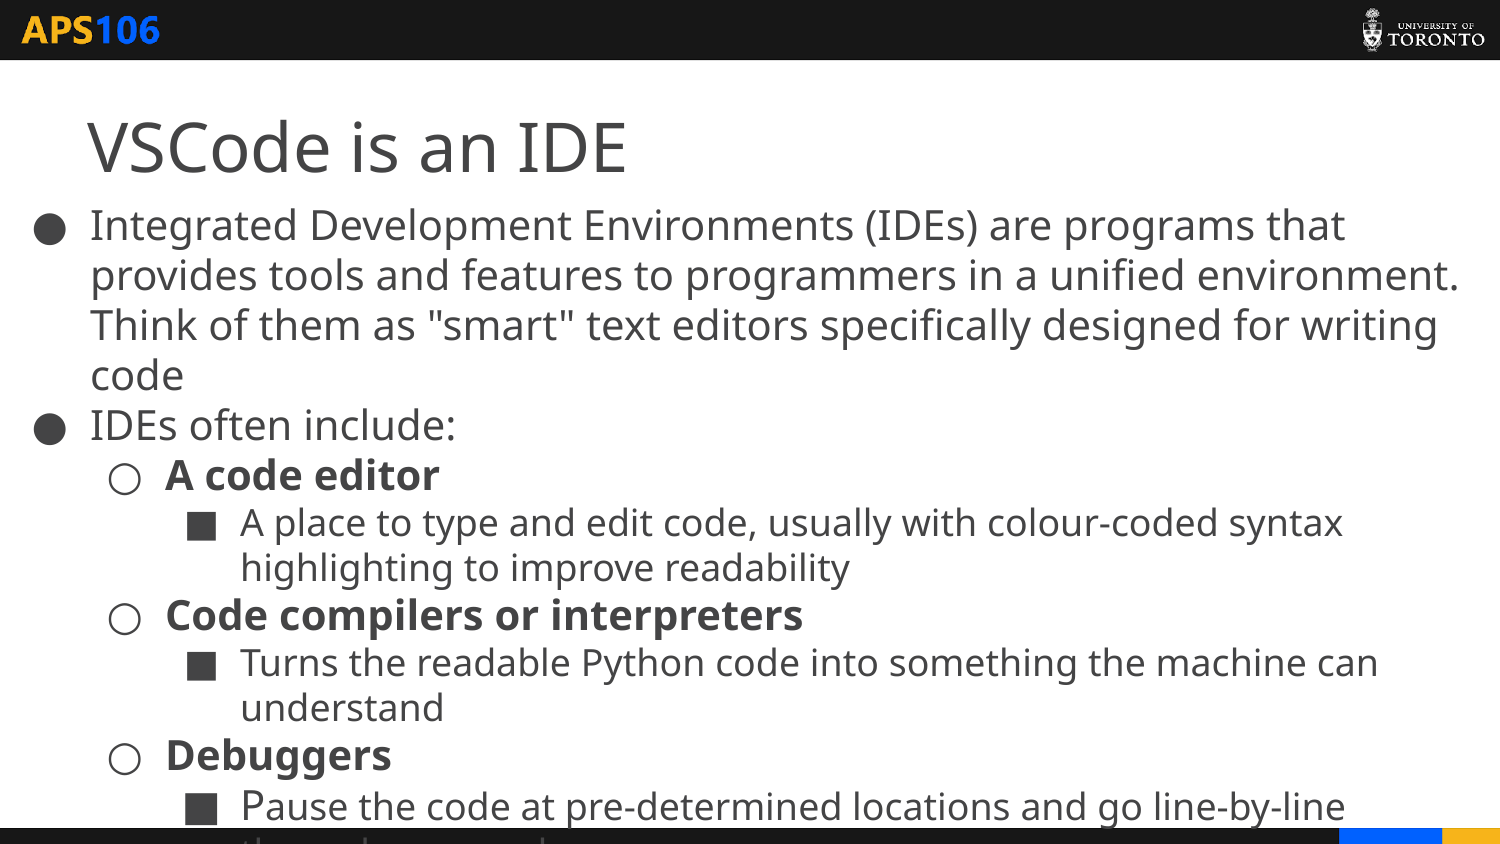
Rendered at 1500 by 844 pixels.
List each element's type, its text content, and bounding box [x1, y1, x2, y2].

text_box Integrated Development Environments (IDEs) are programs that provides tools and features to programmers in a unified environment. Think of them as "smart" text editors specifically designed for writing code IDEs often include: A code editor A place to type and edit code, usually with colour-coded syntax highlighting to improve readability Code compilers or interpreters Turns the readable Python code into something the machine can understand Debuggers Pause the code at pre-determined locations and go line-by-line through your code So IDEs basically contain everything you need to code! [0, 184, 1500, 800]
picture [0, 0, 1500, 184]
text_box VSCode is an IDE [75, 92, 1433, 184]
picture [0, 800, 1500, 844]
